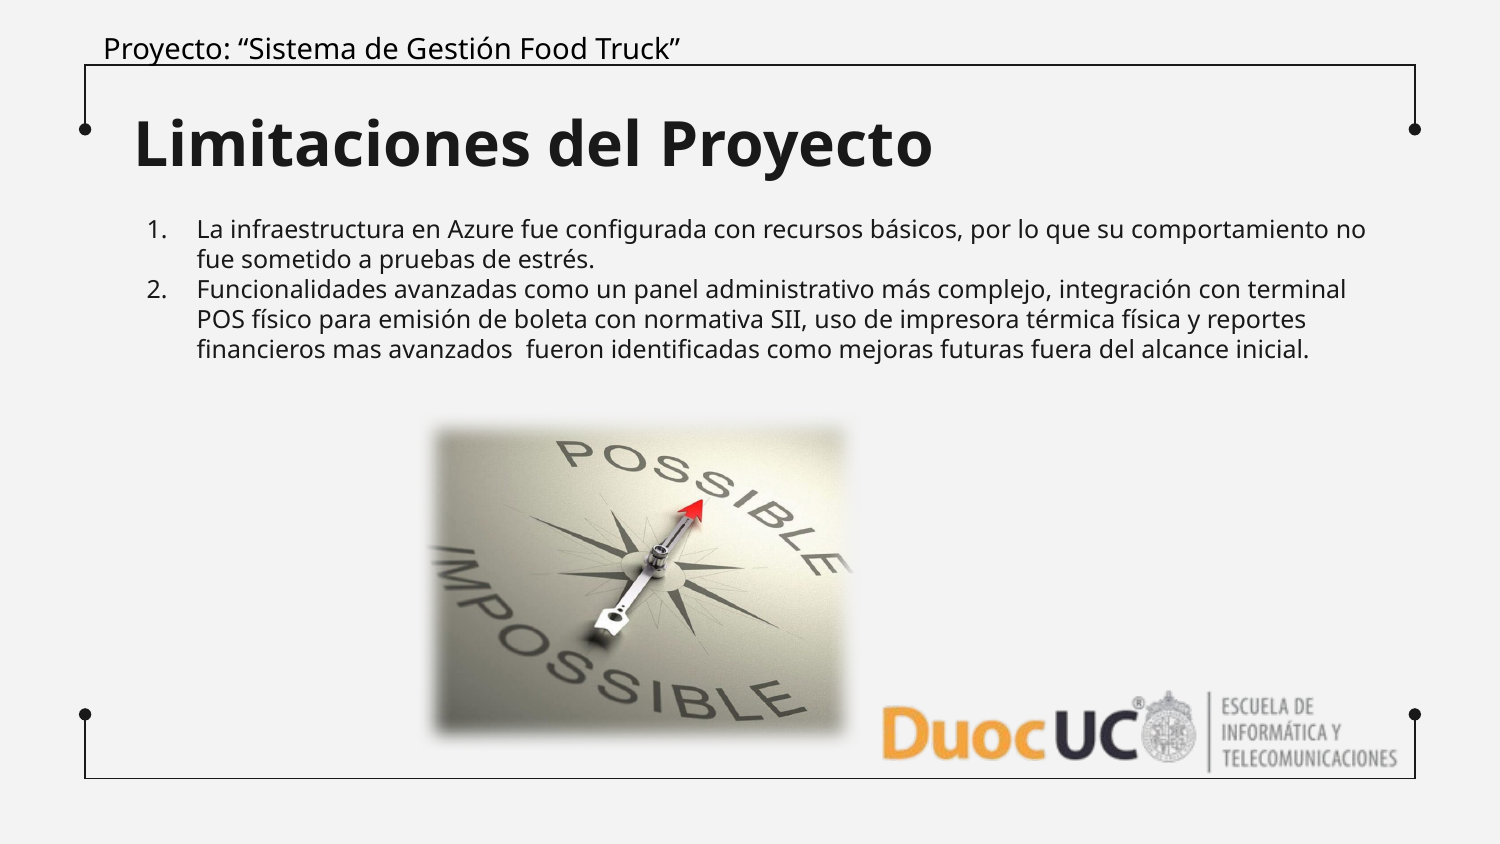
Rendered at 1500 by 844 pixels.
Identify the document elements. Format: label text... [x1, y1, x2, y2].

text_box Proyecto: “Sistema de Gestión Food Truck” [88, 22, 839, 73]
picture [881, 678, 1399, 809]
picture [417, 410, 862, 752]
title Limitaciones del Proyecto [118, 88, 1383, 183]
text_box La infraestructura en Azure fue configurada con recursos básicos, por lo que su comportamiento no fue sometido a pruebas de estrés. Funcionalidades avanzadas como un panel administrativo más complejo, integración con terminal POS físico para emisión de boleta con normativa SII, uso de impresora térmica física y reportes financieros mas avanzados fueron identificadas como mejoras futuras fuera del alcance inicial. [106, 198, 1413, 396]
